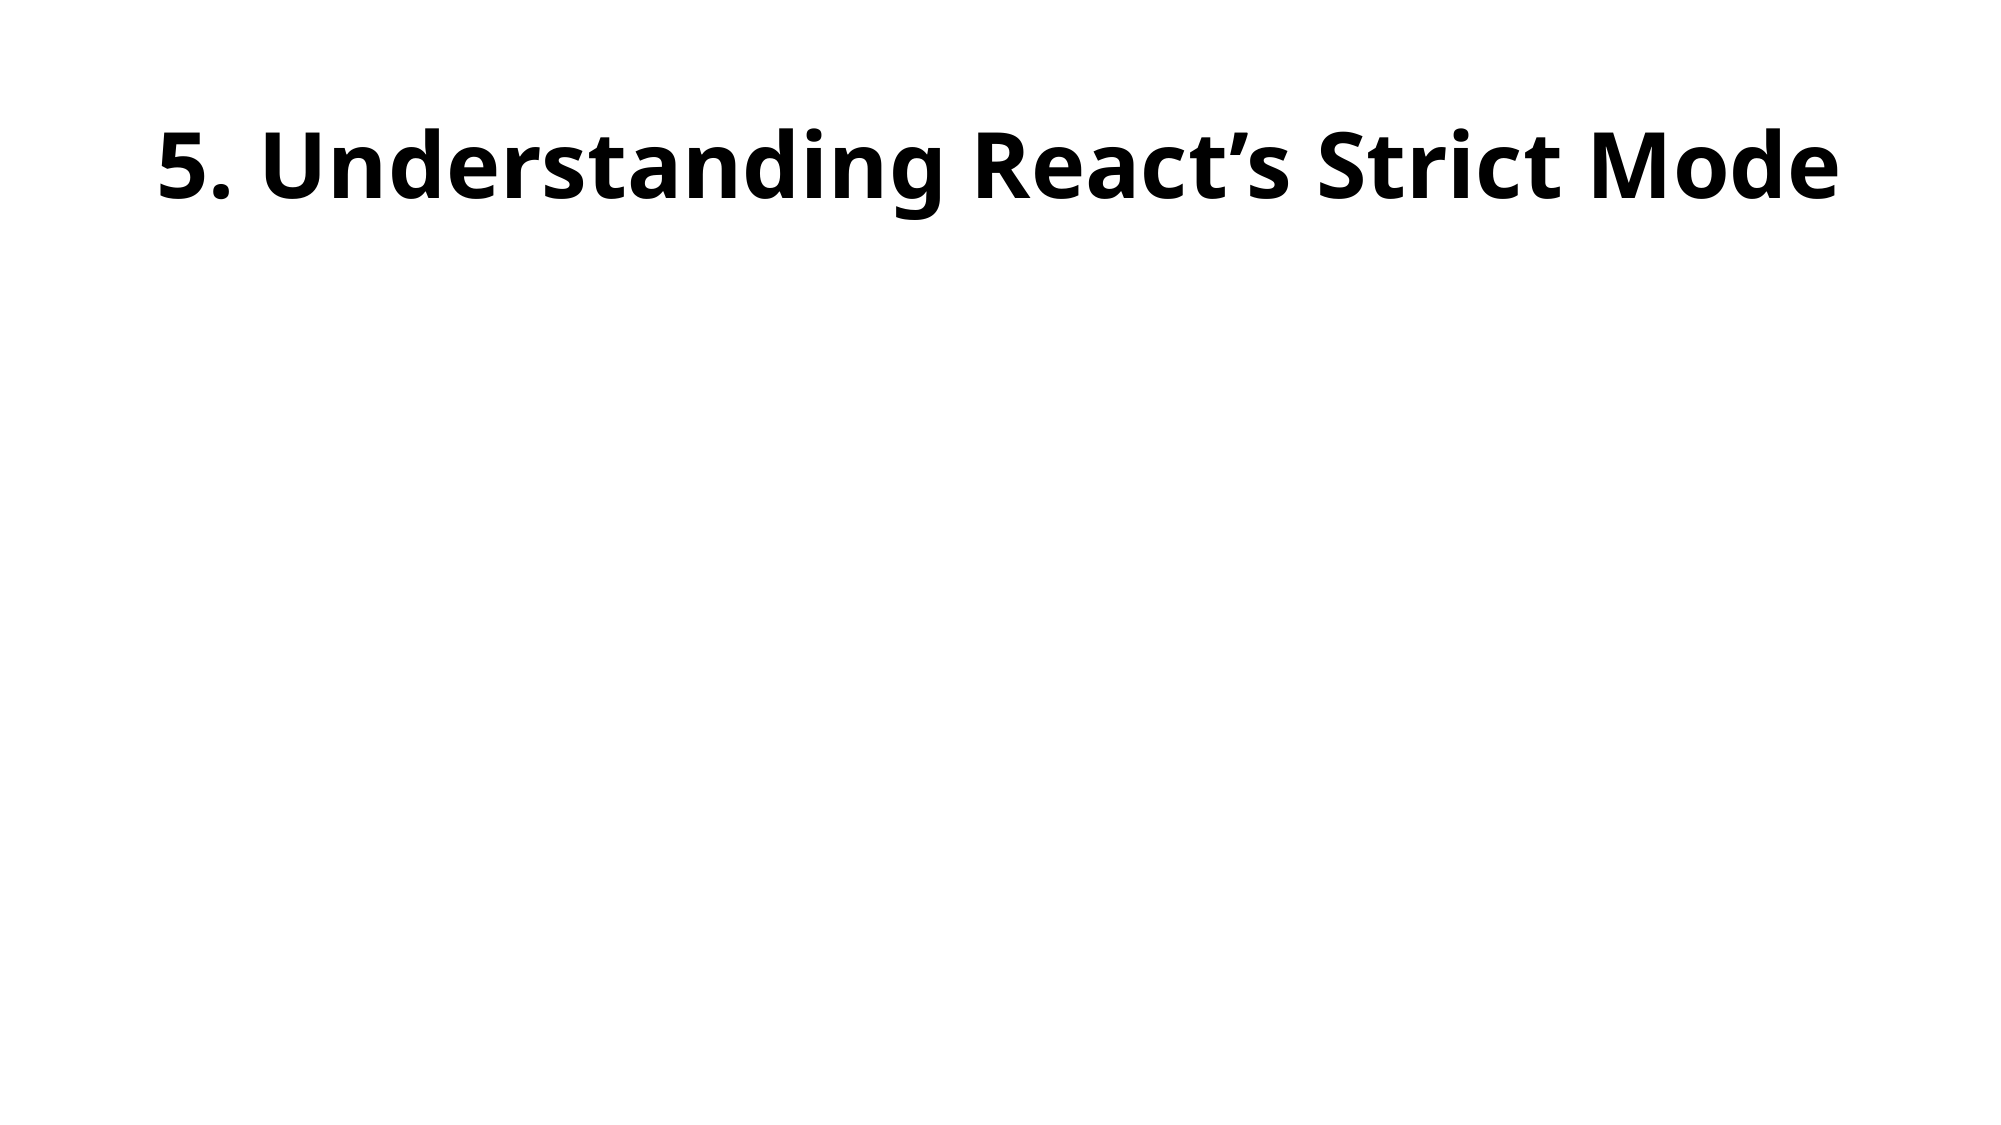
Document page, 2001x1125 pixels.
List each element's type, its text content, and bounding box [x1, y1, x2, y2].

title 5. Understanding React’s Strict Mode [137, 59, 1863, 278]
